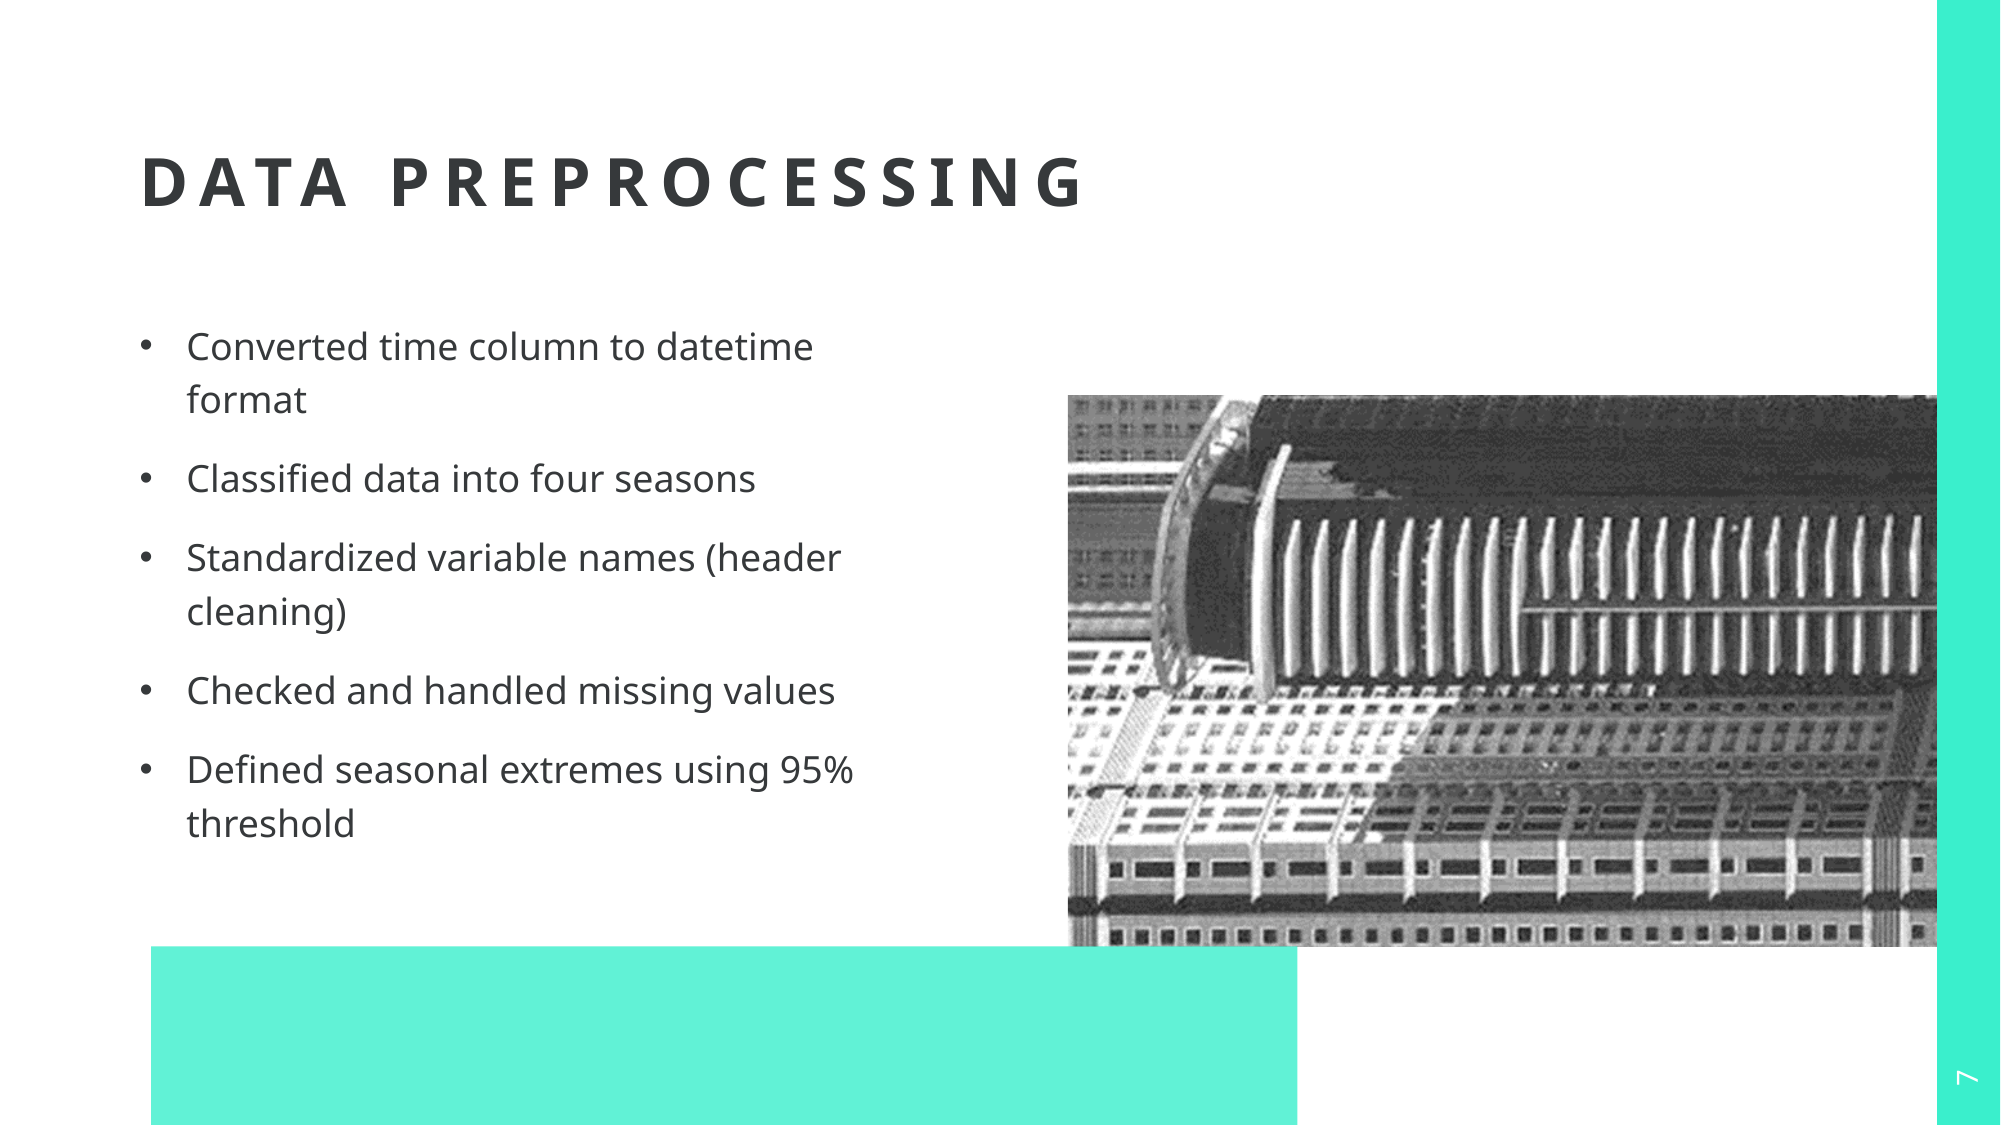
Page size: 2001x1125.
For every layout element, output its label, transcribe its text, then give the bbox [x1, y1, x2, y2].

picture [1067, 395, 1937, 947]
text_box [150, 945, 1298, 1125]
list Converted time column to datetime format Classified data into four seasons Standardized variable names (header cleaning) Checked and handled missing values Defined seasonal extremes using 95% threshold [139, 313, 933, 789]
slide_number 7 [1937, 1032, 2000, 1125]
title Data PREprocessing [139, 60, 1794, 221]
